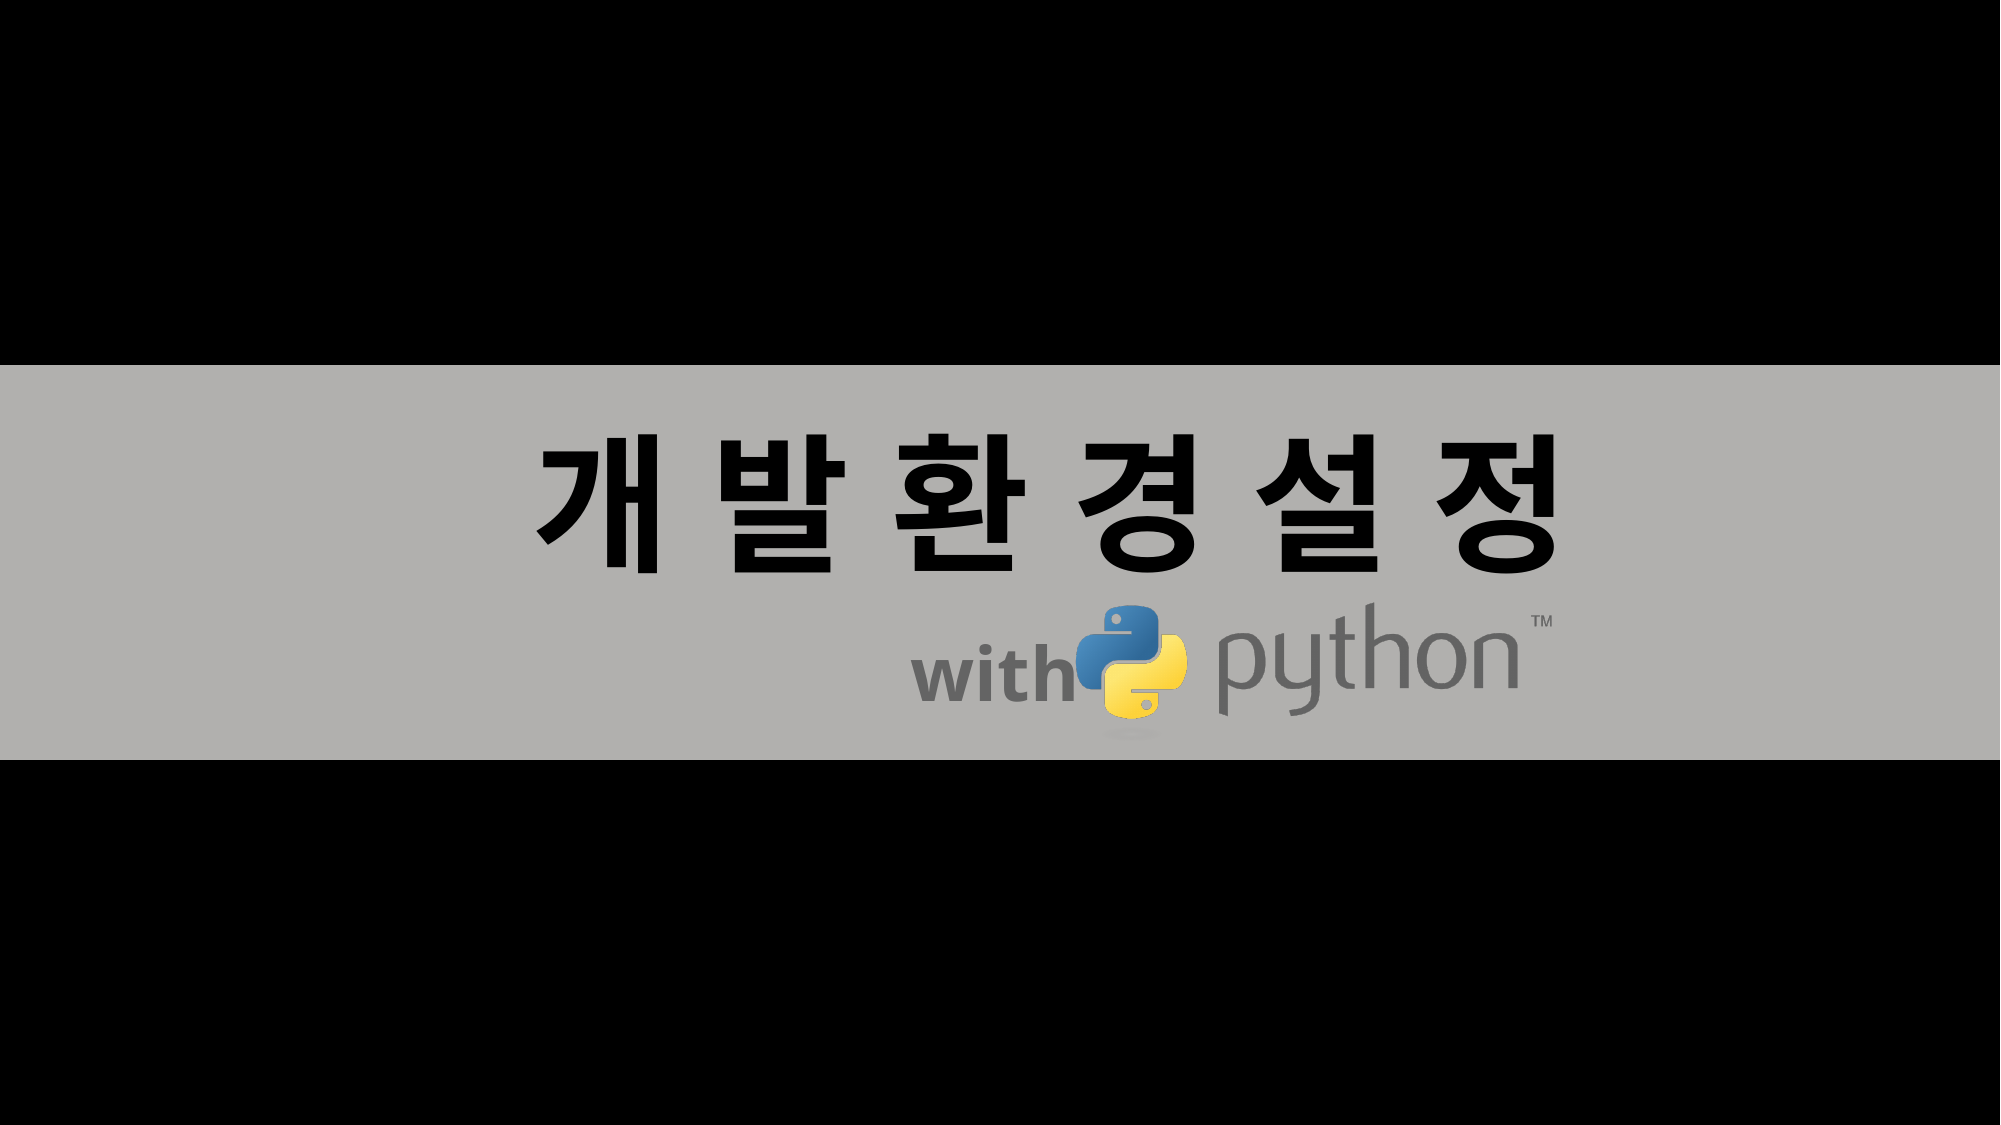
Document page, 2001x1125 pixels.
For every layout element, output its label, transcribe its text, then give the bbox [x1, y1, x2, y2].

text_box 개 발 환 경 설 정 [517, 402, 1585, 598]
text_box [0, 364, 2000, 761]
picture [1070, 599, 1557, 744]
text_box with [895, 618, 1070, 724]
